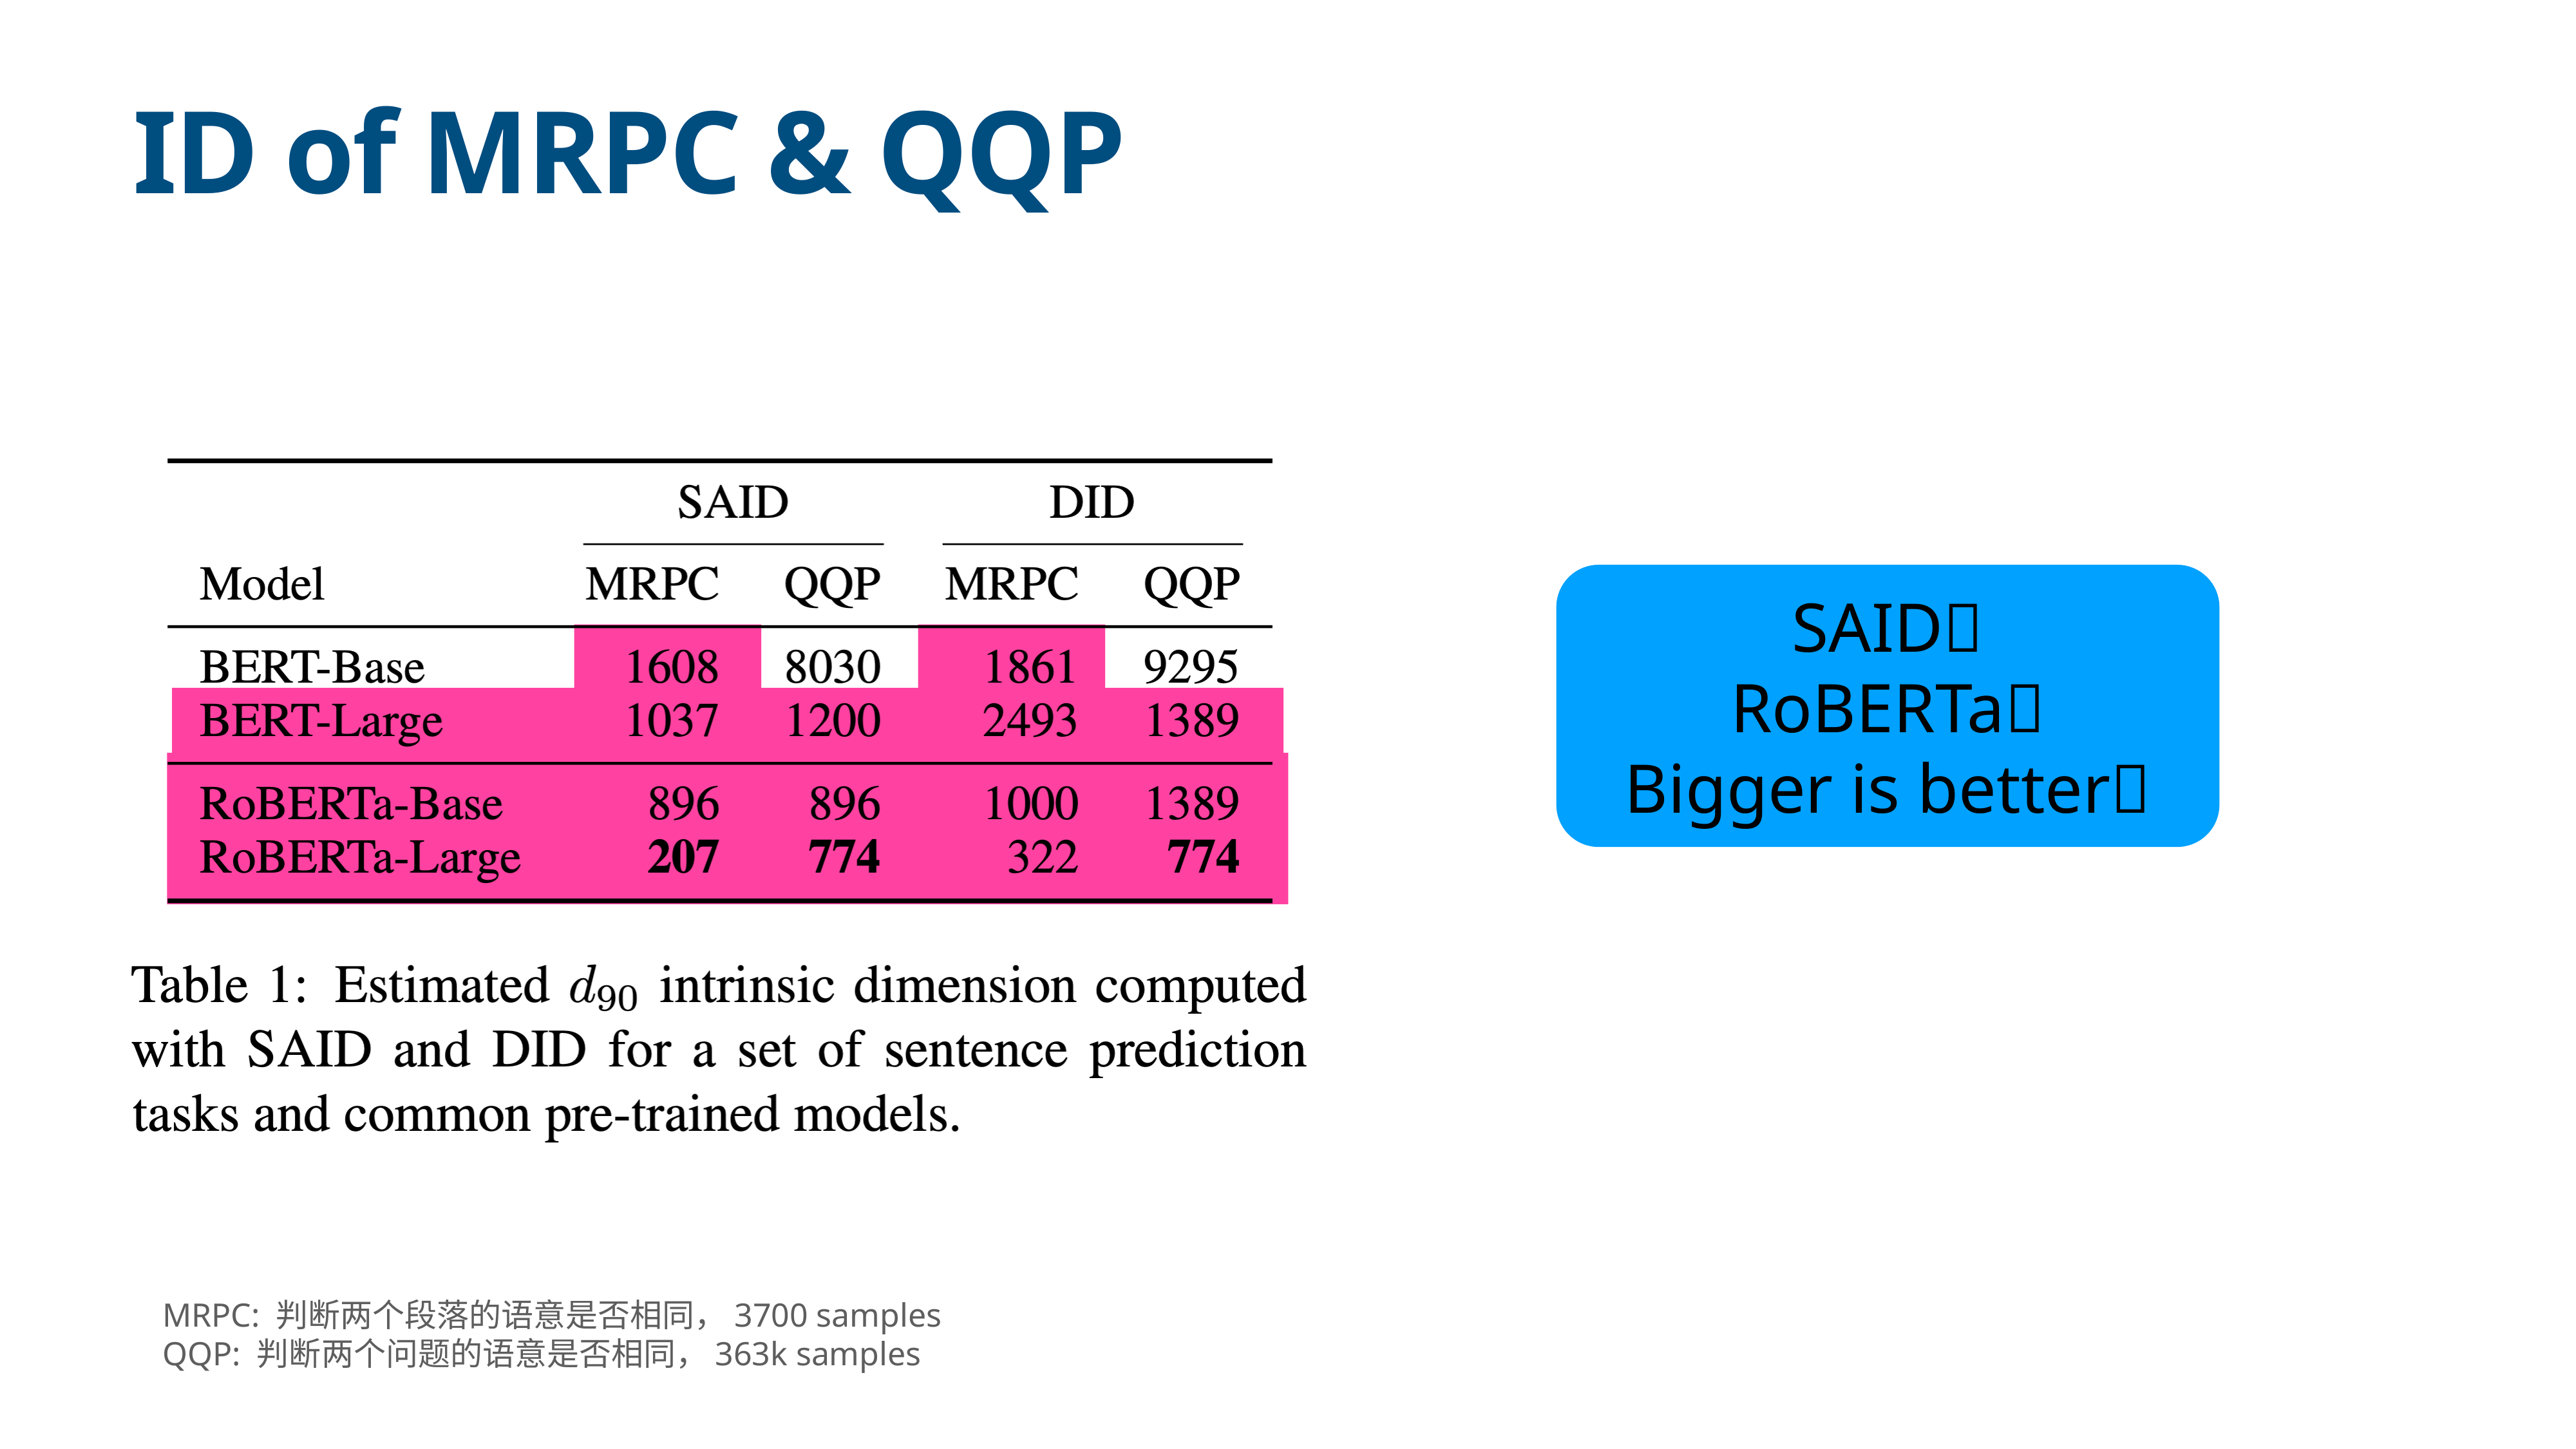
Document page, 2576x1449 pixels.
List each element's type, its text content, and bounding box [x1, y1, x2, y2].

text_box SAID👏 RoBERTa👏 Bigger is better👏 [1556, 564, 2220, 848]
text_box MRPC: 判断两个段落的语意是否相同，3700 samples QQP: 判断两个问题的语意是否相同，363k samples [156, 1289, 947, 1378]
picture [100, 383, 1370, 1191]
title ID of MRPC & QQP [127, 100, 2449, 252]
